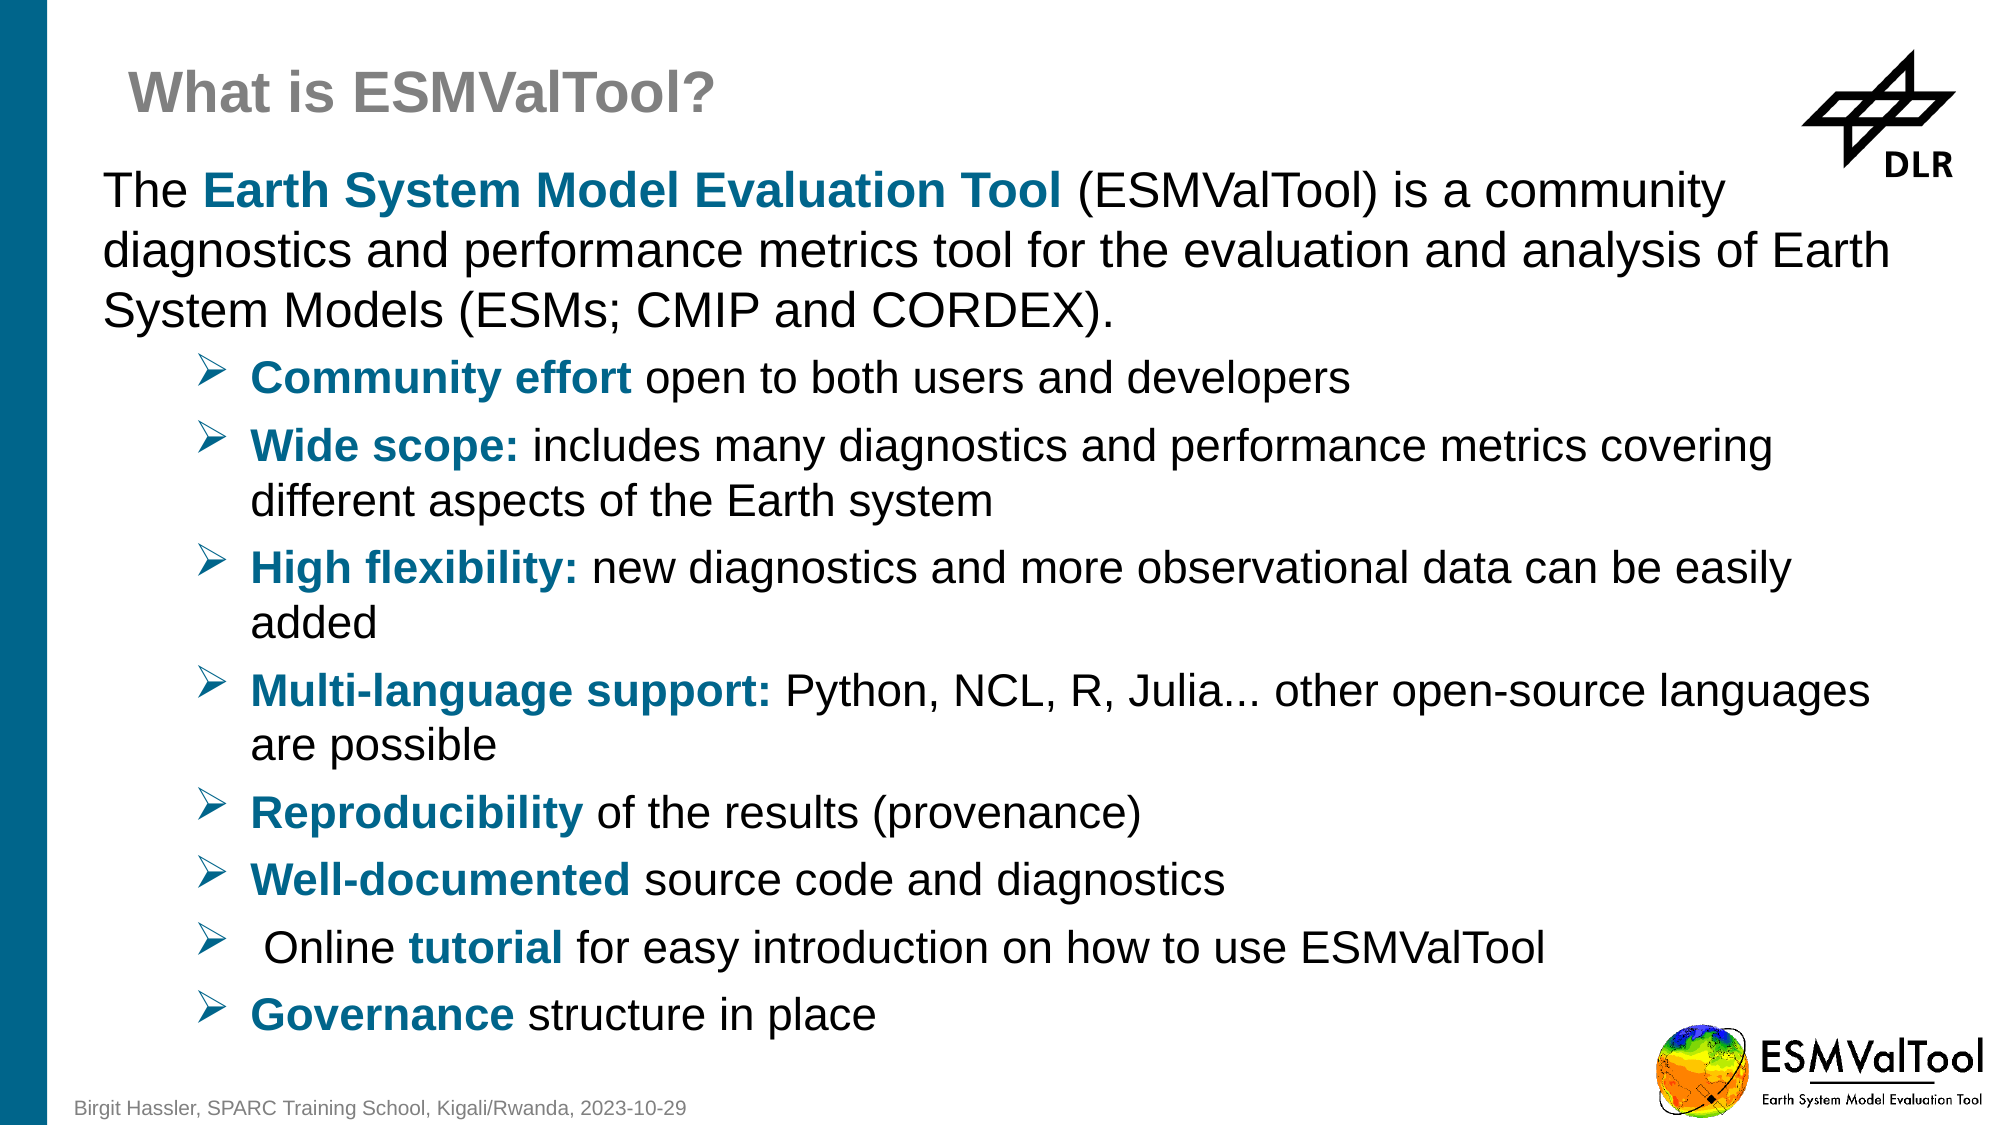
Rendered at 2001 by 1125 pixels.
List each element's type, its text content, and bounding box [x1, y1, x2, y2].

picture [1652, 1021, 2000, 1122]
text_box Community effort open to both users and developers Wide scope: includes many diagnostics and performance metrics covering different aspects of the Earth system High flexibility: new diagnostics and more observational data can be easily added Multi-language support: Python, NCL, R, Julia... other open-source languages are possible Reproducibility of the results (provenance) Well-documented source code and diagnostics Online tutorial for easy introduction on how to use ESMValTool Governance structure in place [194, 347, 1931, 1041]
text_box Birgit Hassler, SPARC Training School, Kigali/Rwanda, 2023-10-29 [59, 1087, 741, 1118]
picture [1801, 49, 1957, 178]
text_box The Earth System Model Evaluation Tool (ESMValTool) is a community diagnostics and performance metrics tool for the evaluation and analysis of Earth System Models (ESMs; CMIP and CORDEX). [102, 157, 1898, 338]
title What is ESMValTool? [114, 54, 1764, 157]
